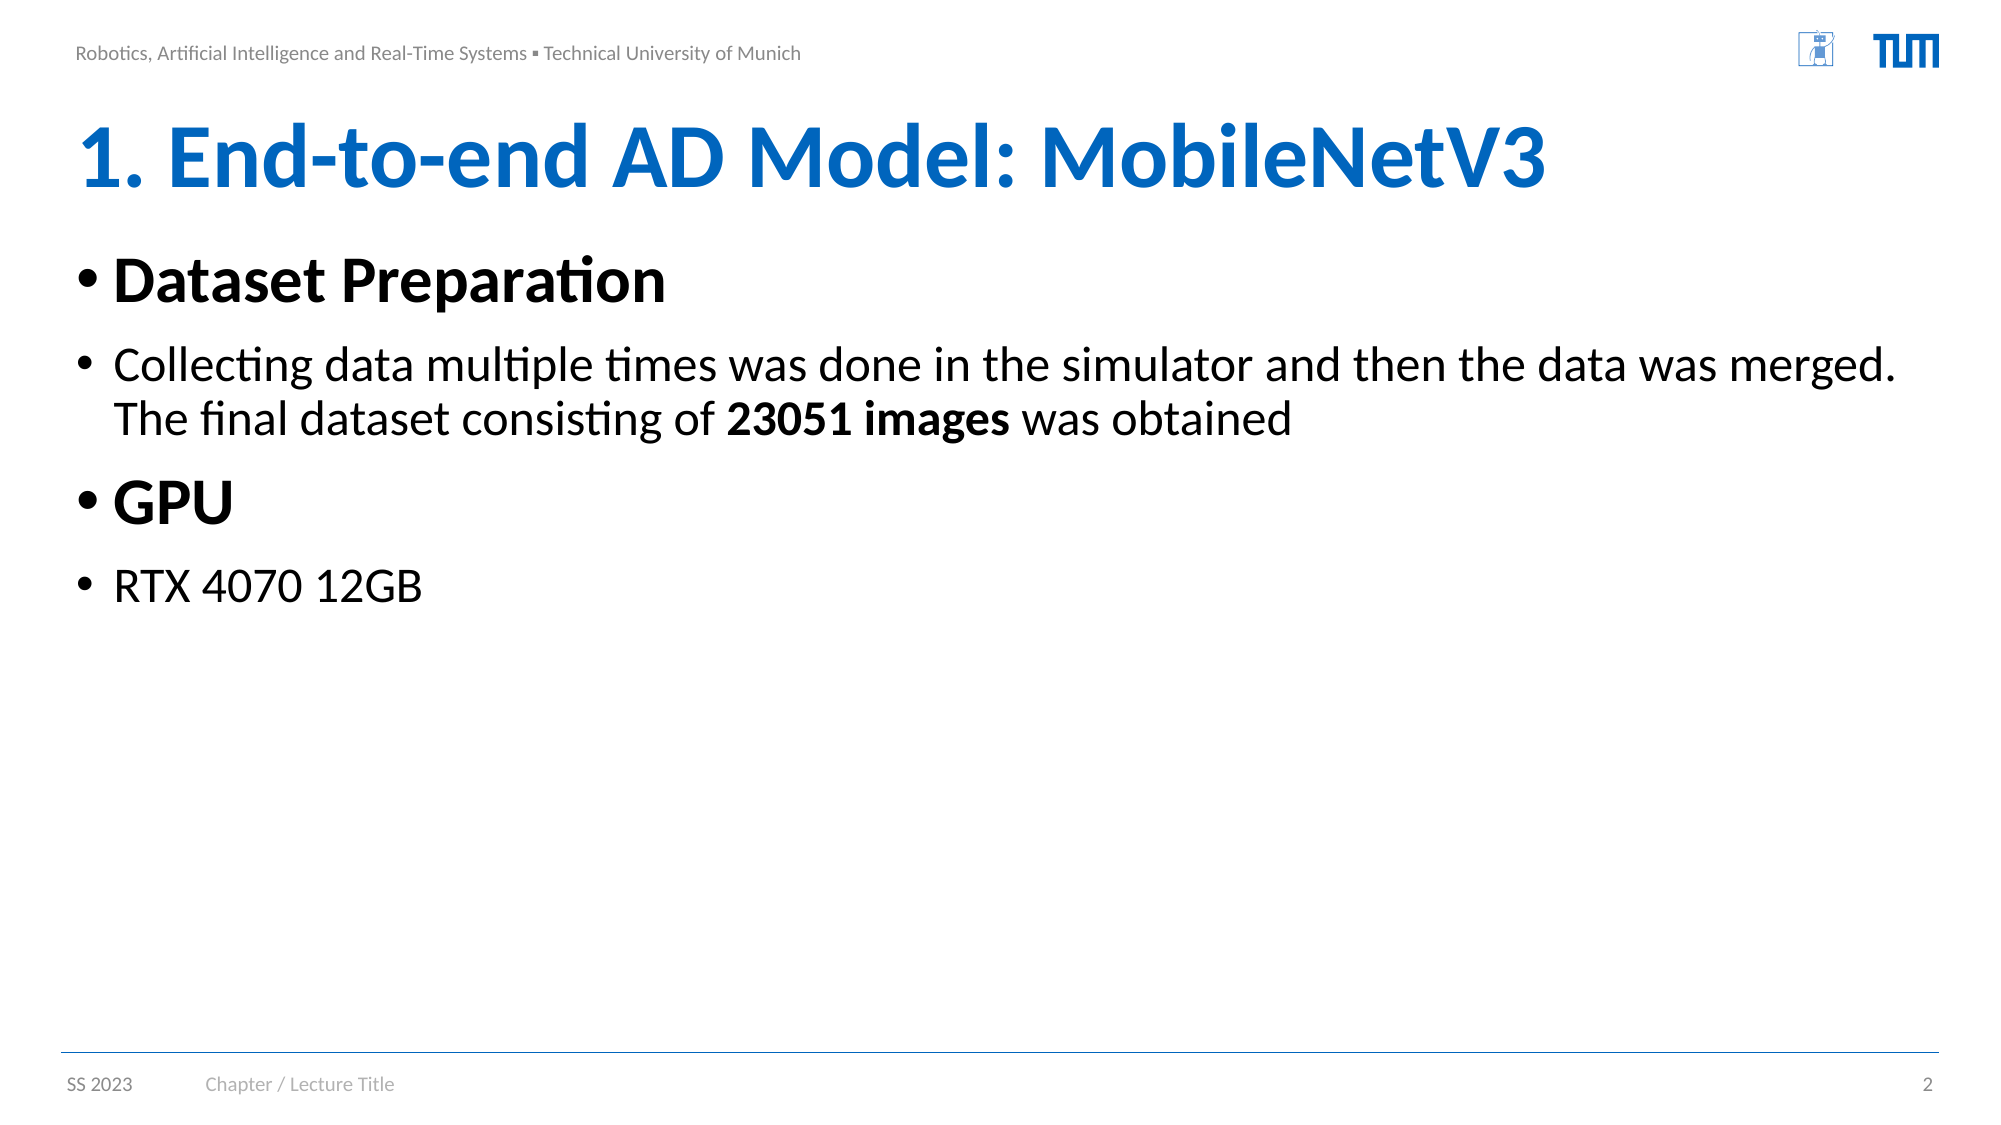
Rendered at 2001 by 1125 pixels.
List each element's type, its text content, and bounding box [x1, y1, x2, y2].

title 1. End-to-end AD Model: MobileNetV3 [60, 102, 1940, 214]
list Dataset Preparation Collecting data multiple times was done in the simulator and then the data was merged. The final dataset consisting of 23051 images was obtained GPU RTX 4070 12GB [60, 237, 1940, 1035]
slide_number SS 2023 [61, 1065, 173, 1101]
slide_number 2 [1850, 1065, 1940, 1101]
footer Chapter / Lecture Title [190, 1065, 1482, 1101]
